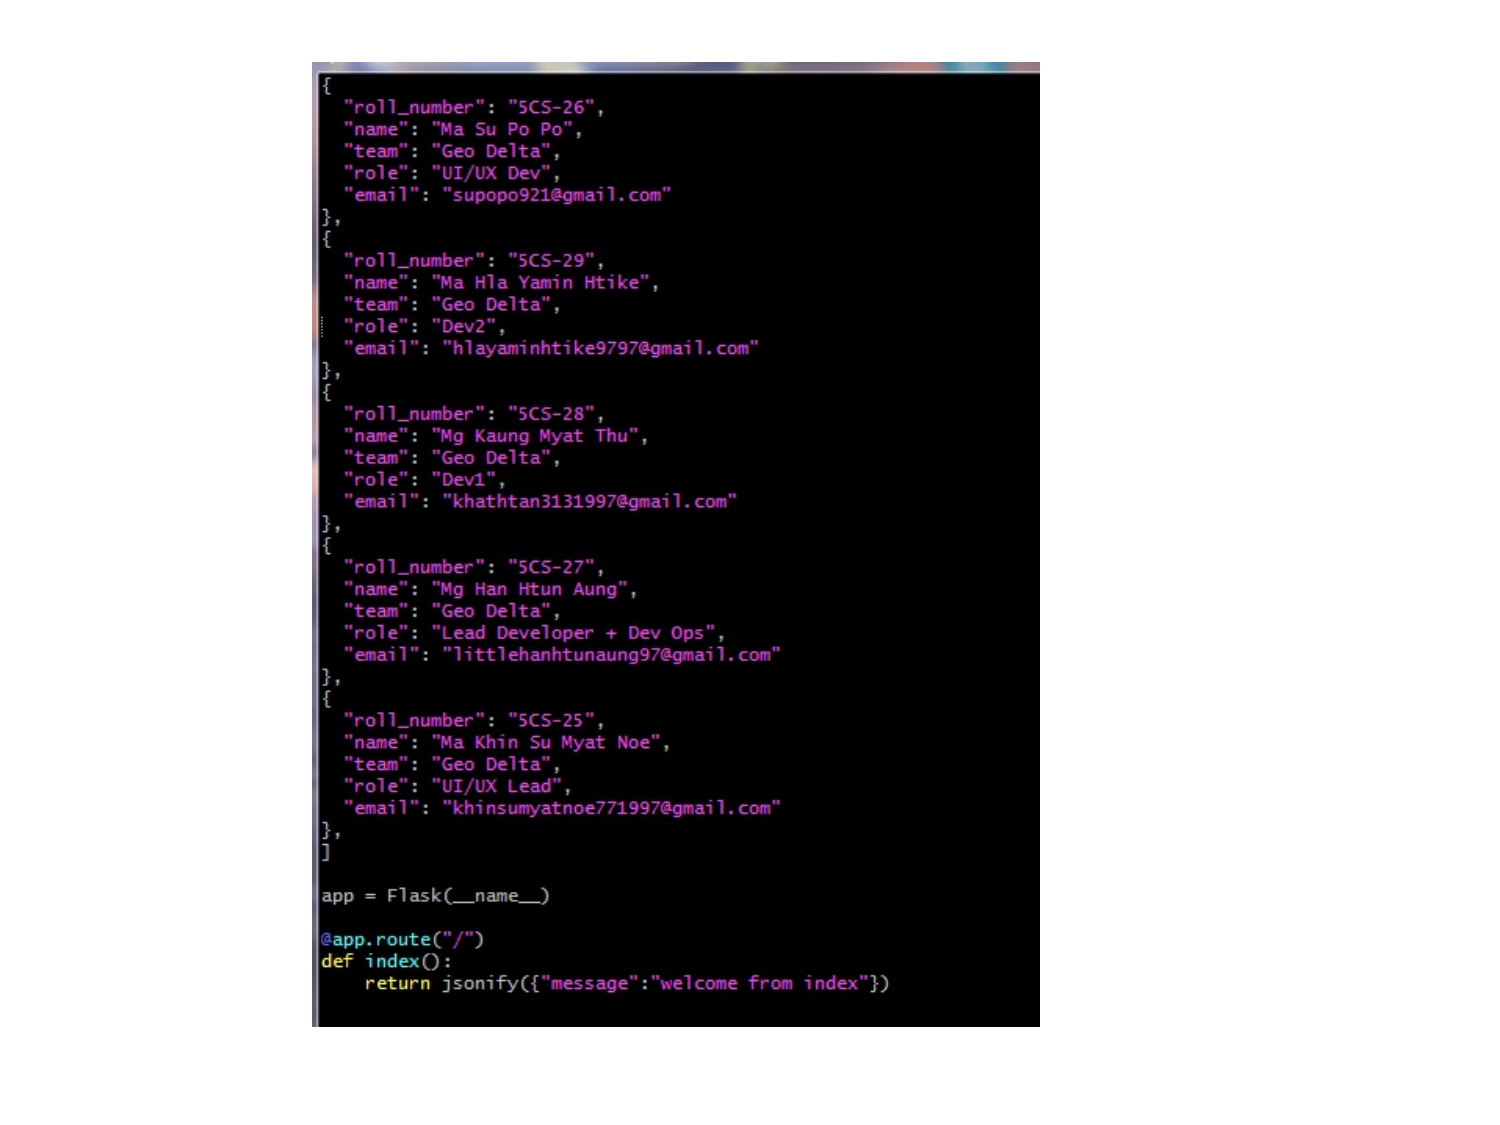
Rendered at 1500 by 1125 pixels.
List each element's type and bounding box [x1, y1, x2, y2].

picture [312, 62, 1040, 1027]
